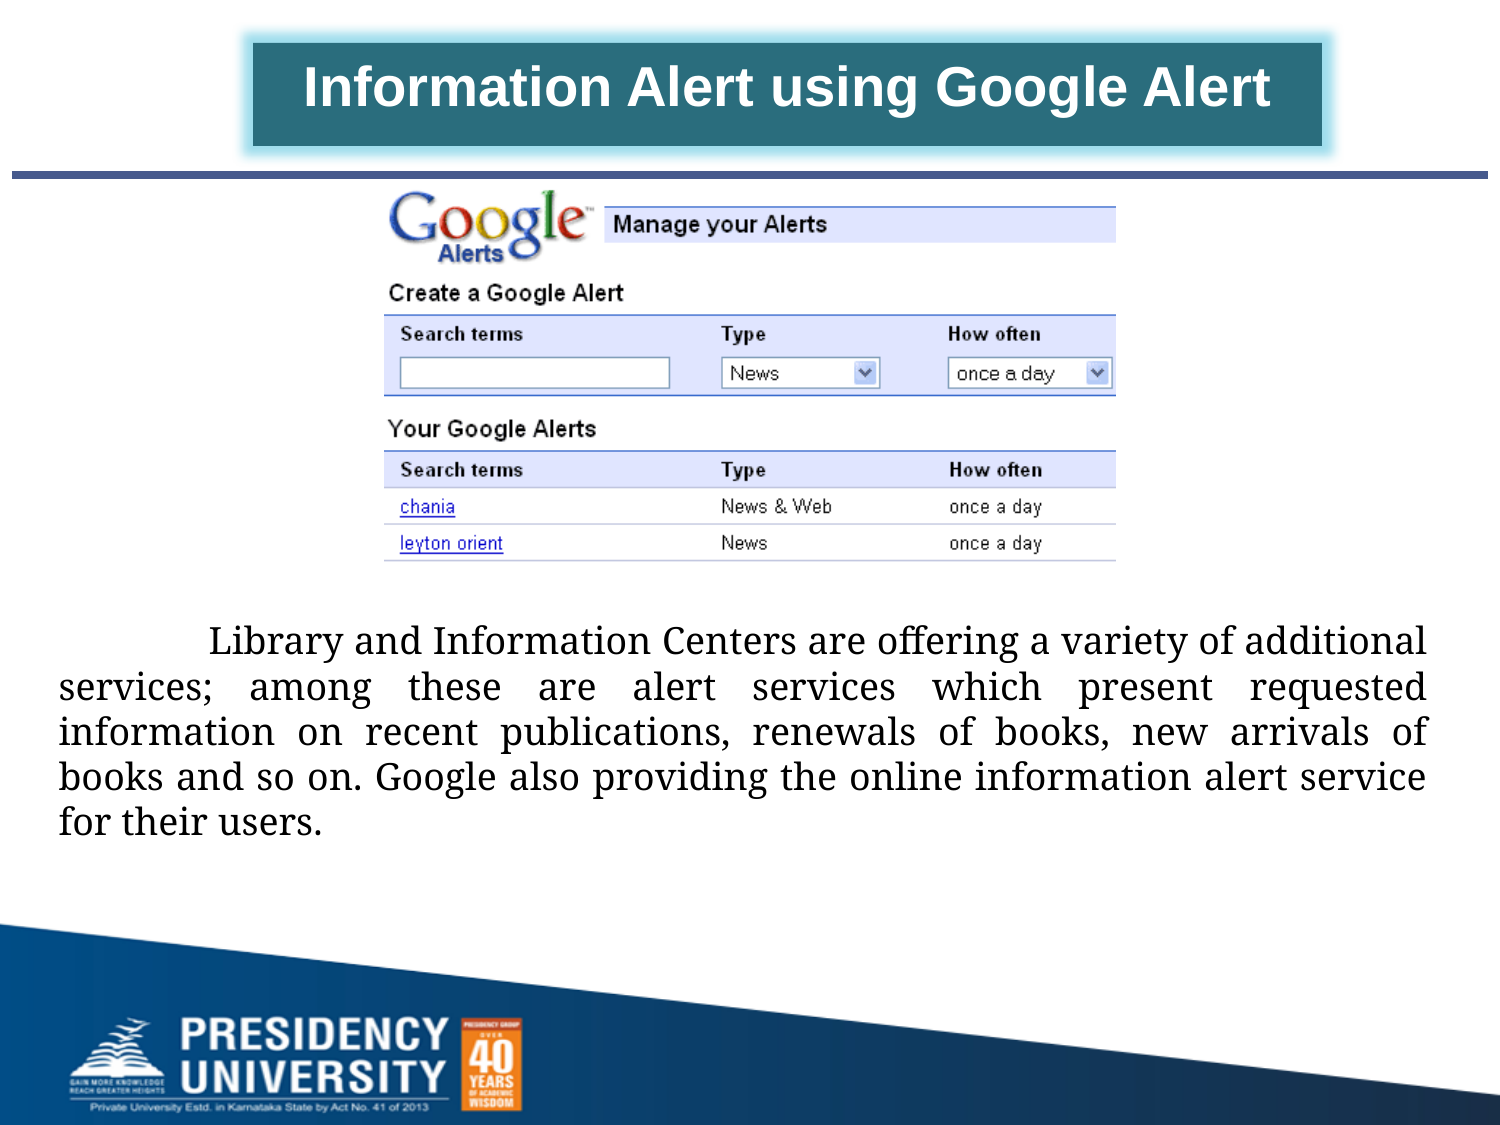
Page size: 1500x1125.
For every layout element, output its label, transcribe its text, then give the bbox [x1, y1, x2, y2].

picture [384, 185, 1116, 563]
text_box Information Alert using Google Alert [253, 42, 1322, 146]
list Library and Information Centers are offering a variety of additional services; among these are alert services which present requested information on recent publications, renewals of books, new arrivals of books and so on. Google also providing the online information alert service for their users. [43, 602, 1444, 851]
picture [0, 921, 1500, 1125]
